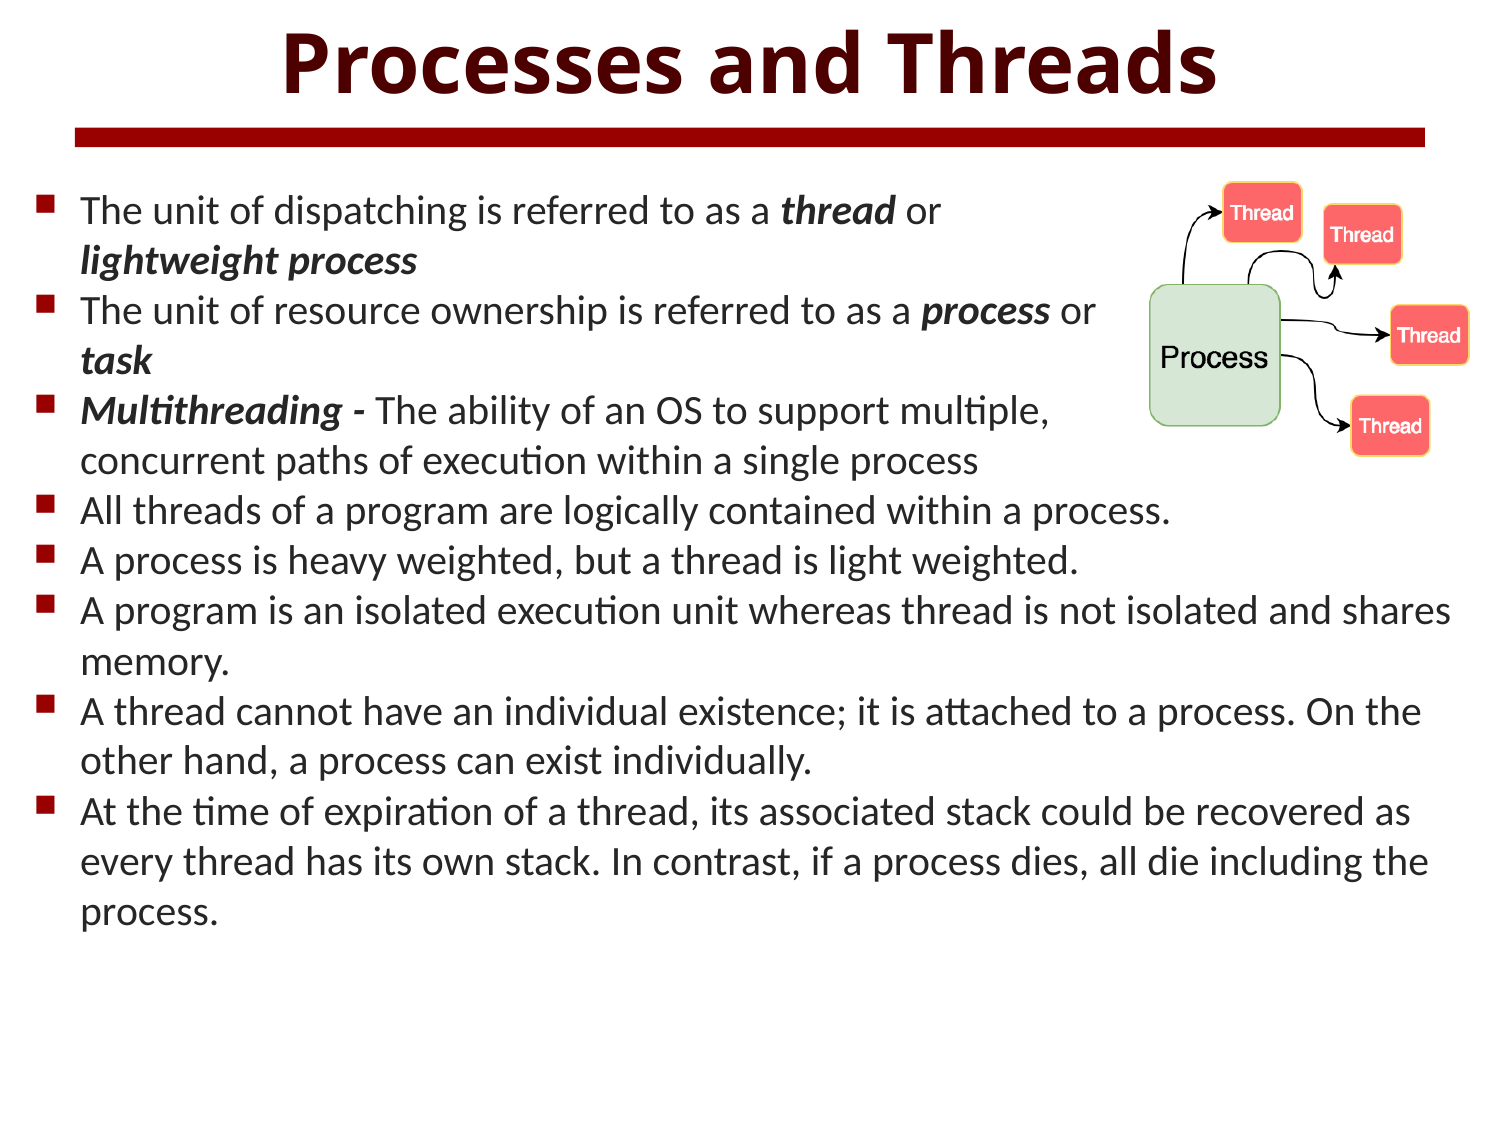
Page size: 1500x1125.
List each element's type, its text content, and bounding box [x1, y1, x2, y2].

title Processes and Threads [75, 20, 1425, 111]
list The unit of dispatching is referred to as a thread or lightweight process The unit of resource ownership is referred to as a process or task Multithreading - The ability of an OS to support multiple, concurrent paths of execution within a single process All threads of a program are logically contained within a process. A process is heavy weighted, but a thread is light weighted. A program is an isolated execution unit whereas thread is not isolated and shares memory. A thread cannot have an individual existence; it is attached to a process. On the other hand, a process can exist individually. At the time of expiration of a thread, its associated stack could be recovered as every thread has its own stack. In contrast, if a process dies, all die including the process. [18, 174, 1482, 1088]
picture [1124, 174, 1500, 464]
